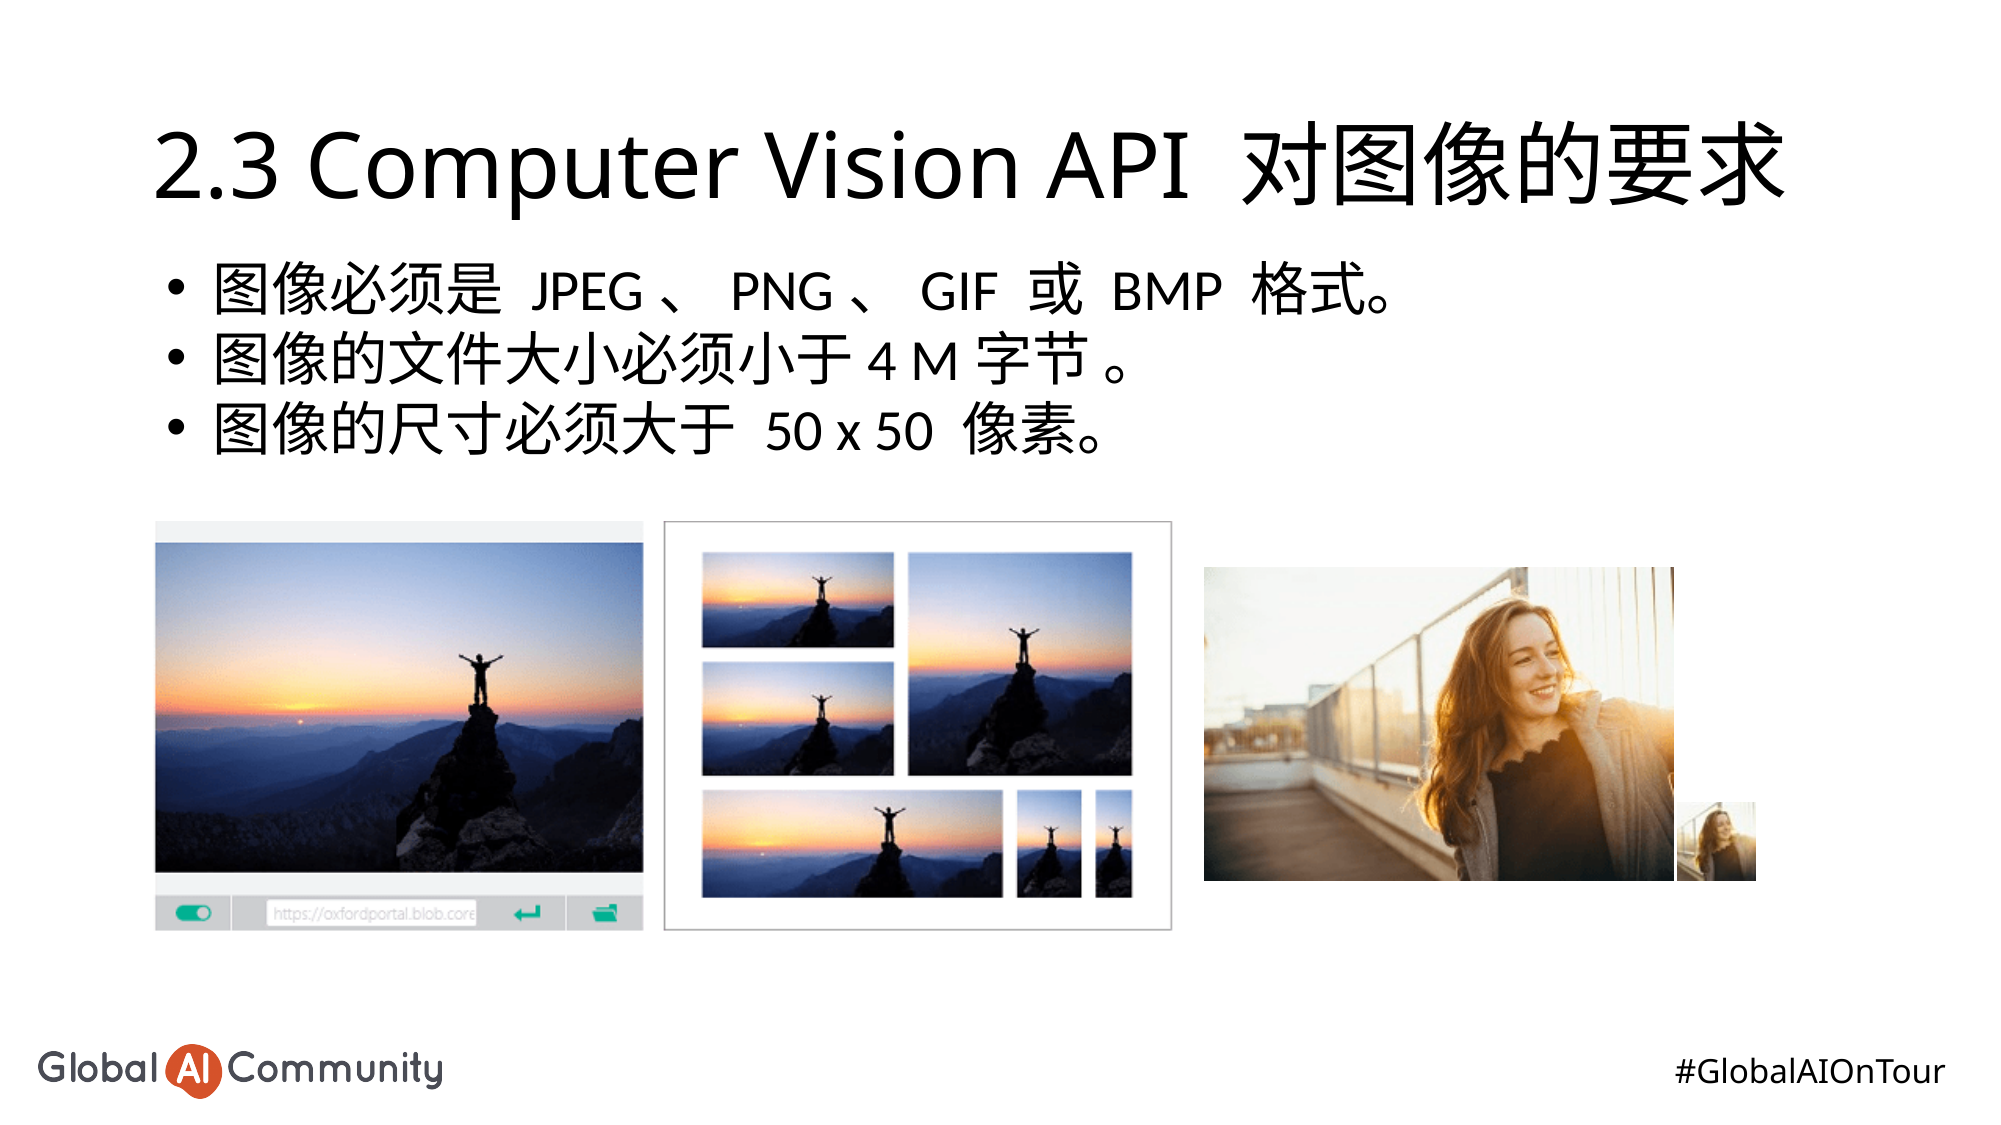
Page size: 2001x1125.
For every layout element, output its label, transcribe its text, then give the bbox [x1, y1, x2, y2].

picture [151, 521, 1174, 935]
picture [1204, 567, 1674, 881]
text_box 图像必须是 JPEG、PNG、GIF 或 BMP 格式。 图像的文件大小必须小于4 M字节 。 图像的尺寸必须大于 50 x 50 像素。 [151, 244, 1877, 470]
picture [1677, 802, 1756, 881]
picture [38, 1044, 442, 1099]
title 2.3 Computer Vision API 对图像的要求 [137, 59, 1863, 278]
